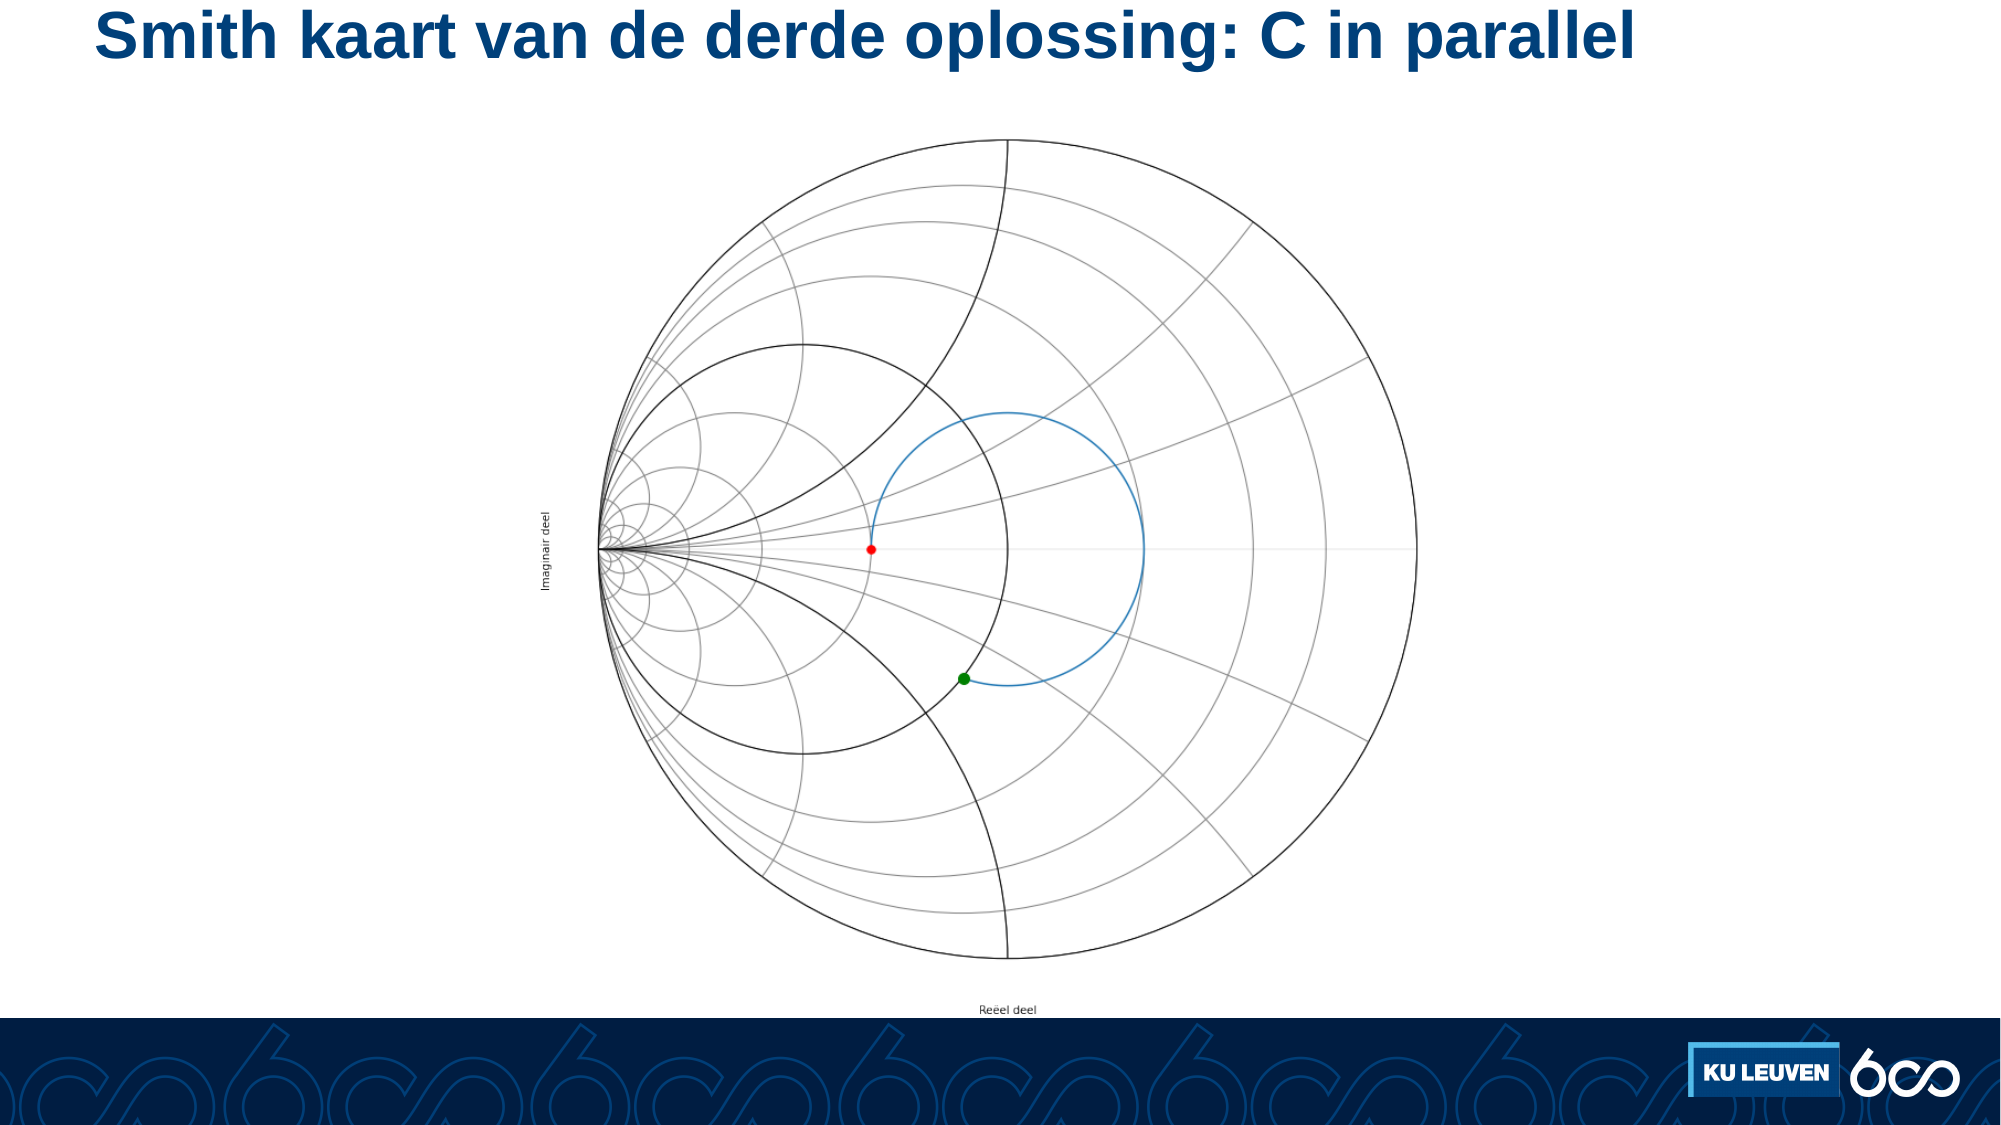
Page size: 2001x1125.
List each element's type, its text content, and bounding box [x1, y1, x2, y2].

picture [0, 92, 2001, 1125]
title Smith kaart van de derde oplossing: C in parallel [94, 0, 1906, 108]
